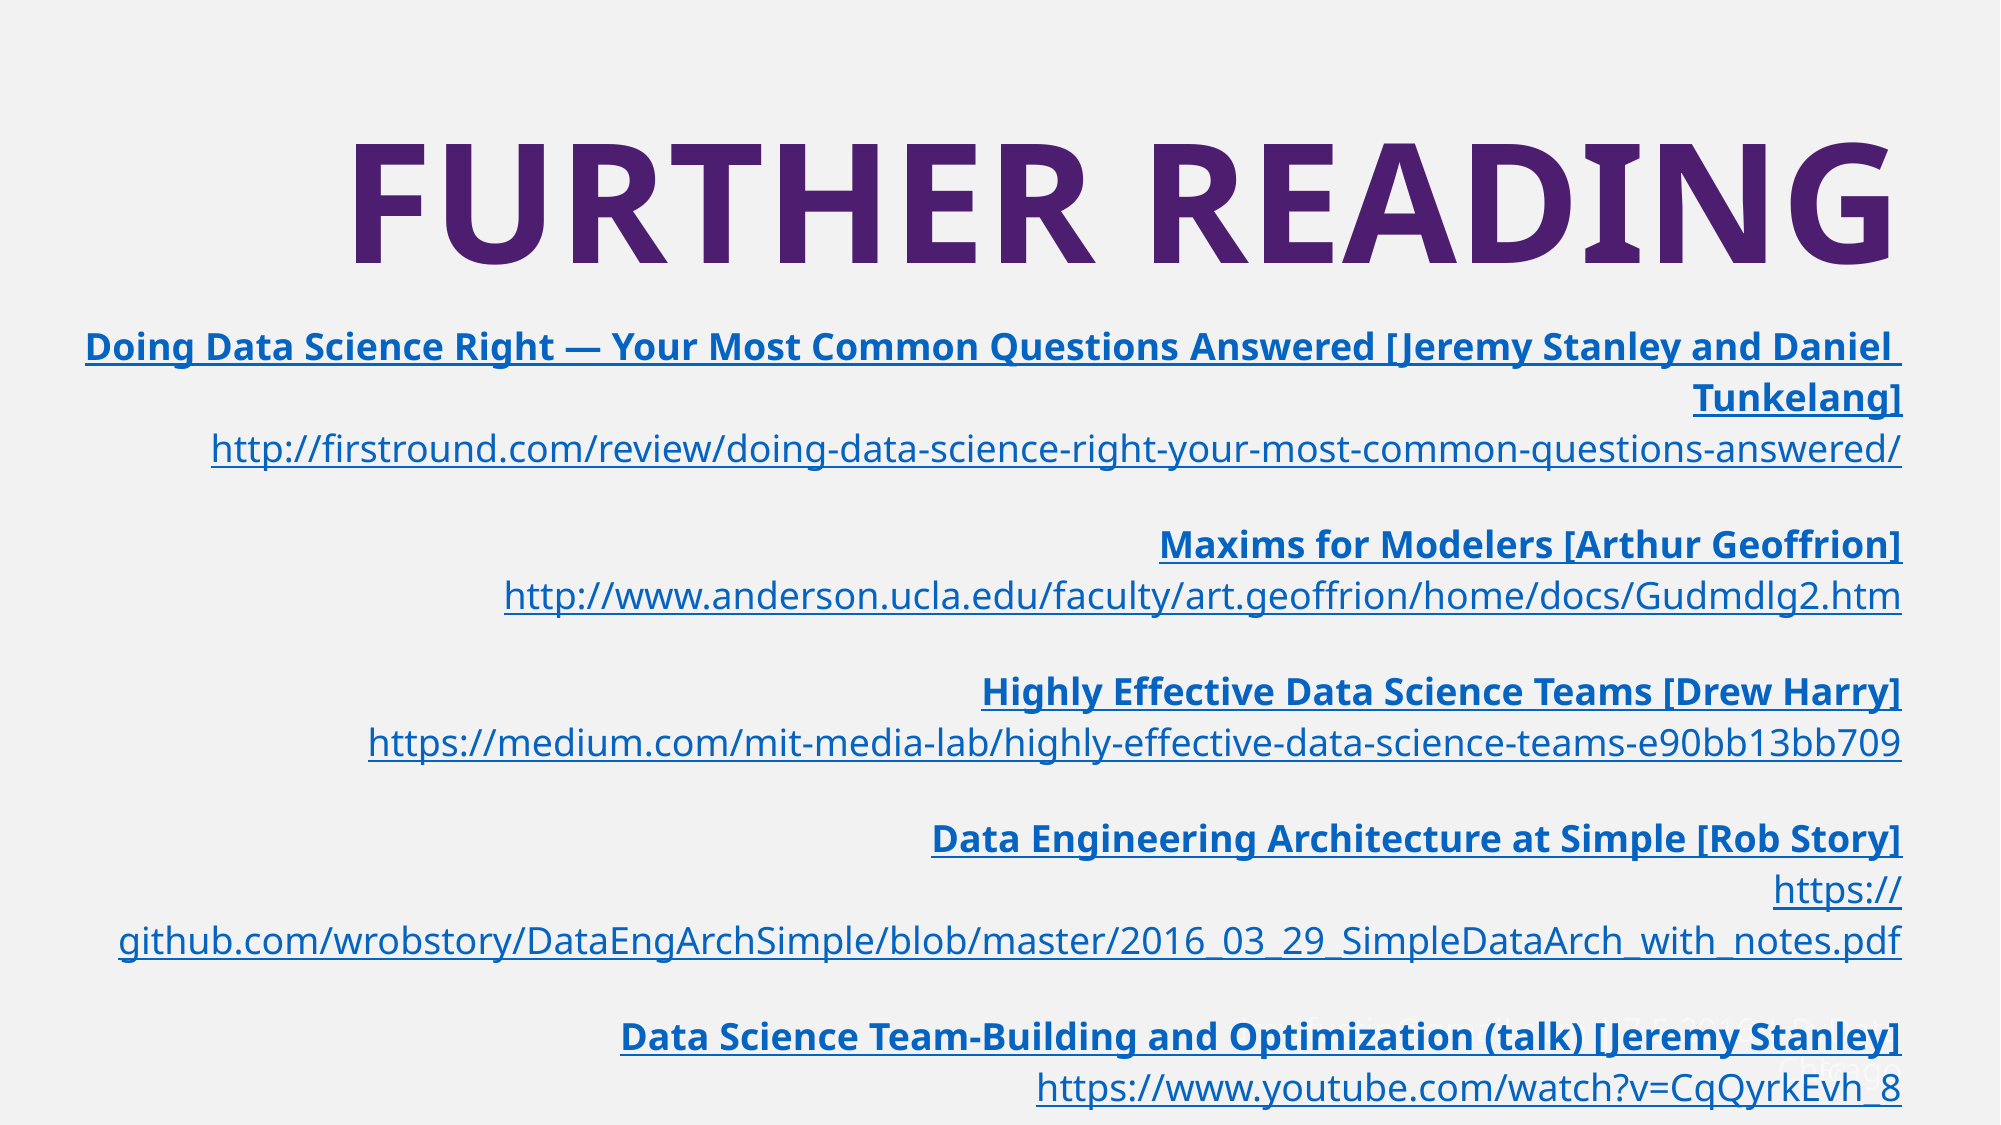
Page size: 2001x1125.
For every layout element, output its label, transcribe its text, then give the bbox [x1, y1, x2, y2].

text_box Doing Data Science Right — Your Most Common Questions Answered [Jeremy Stanley and Daniel Tunkelang] http://firstround.com/review/doing-data-science-right-your-most-common-questions-answered/ Maxims for Modelers [Arthur Geoffrion] http://www.anderson.ucla.edu/faculty/art.geoffrion/home/docs/Gudmdlg2.htm Highly Effective Data Science Teams [Drew Harry] https://medium.com/mit-media-lab/highly-effective-data-science-teams-e90bb13bb709 Data Engineering Architecture at Simple [Rob Story] https://github.com/wrobstory/DataEngArchSimple/blob/master/2016_03_29_SimpleDataArch_with_notes.pdf Data Science Team-Building and Optimization (talk) [Jeremy Stanley] https://www.youtube.com/watch?v=CqQyrkEvh_8 [56, 315, 1918, 1123]
text_box FURTHER READING [0, 88, 1918, 304]
slide_number 58 [1412, 1042, 1863, 1103]
